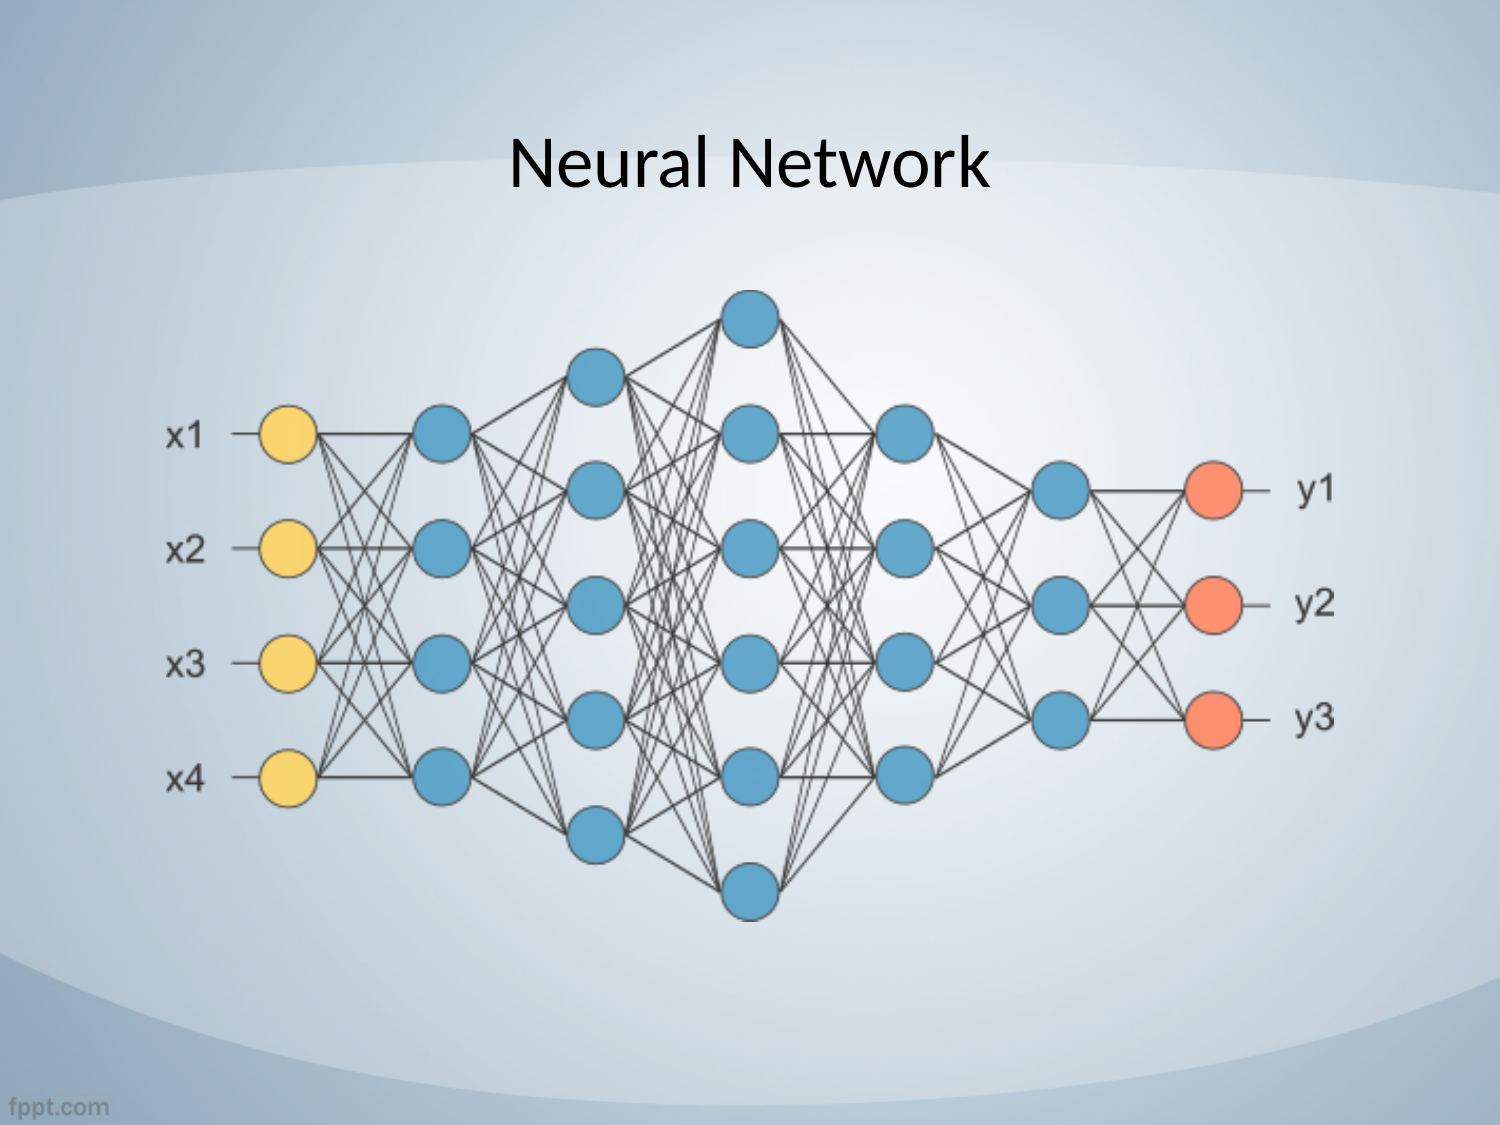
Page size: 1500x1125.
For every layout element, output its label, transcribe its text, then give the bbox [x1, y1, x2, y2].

title Neural Network [51, 97, 1449, 223]
picture [0, 0, 1500, 1125]
